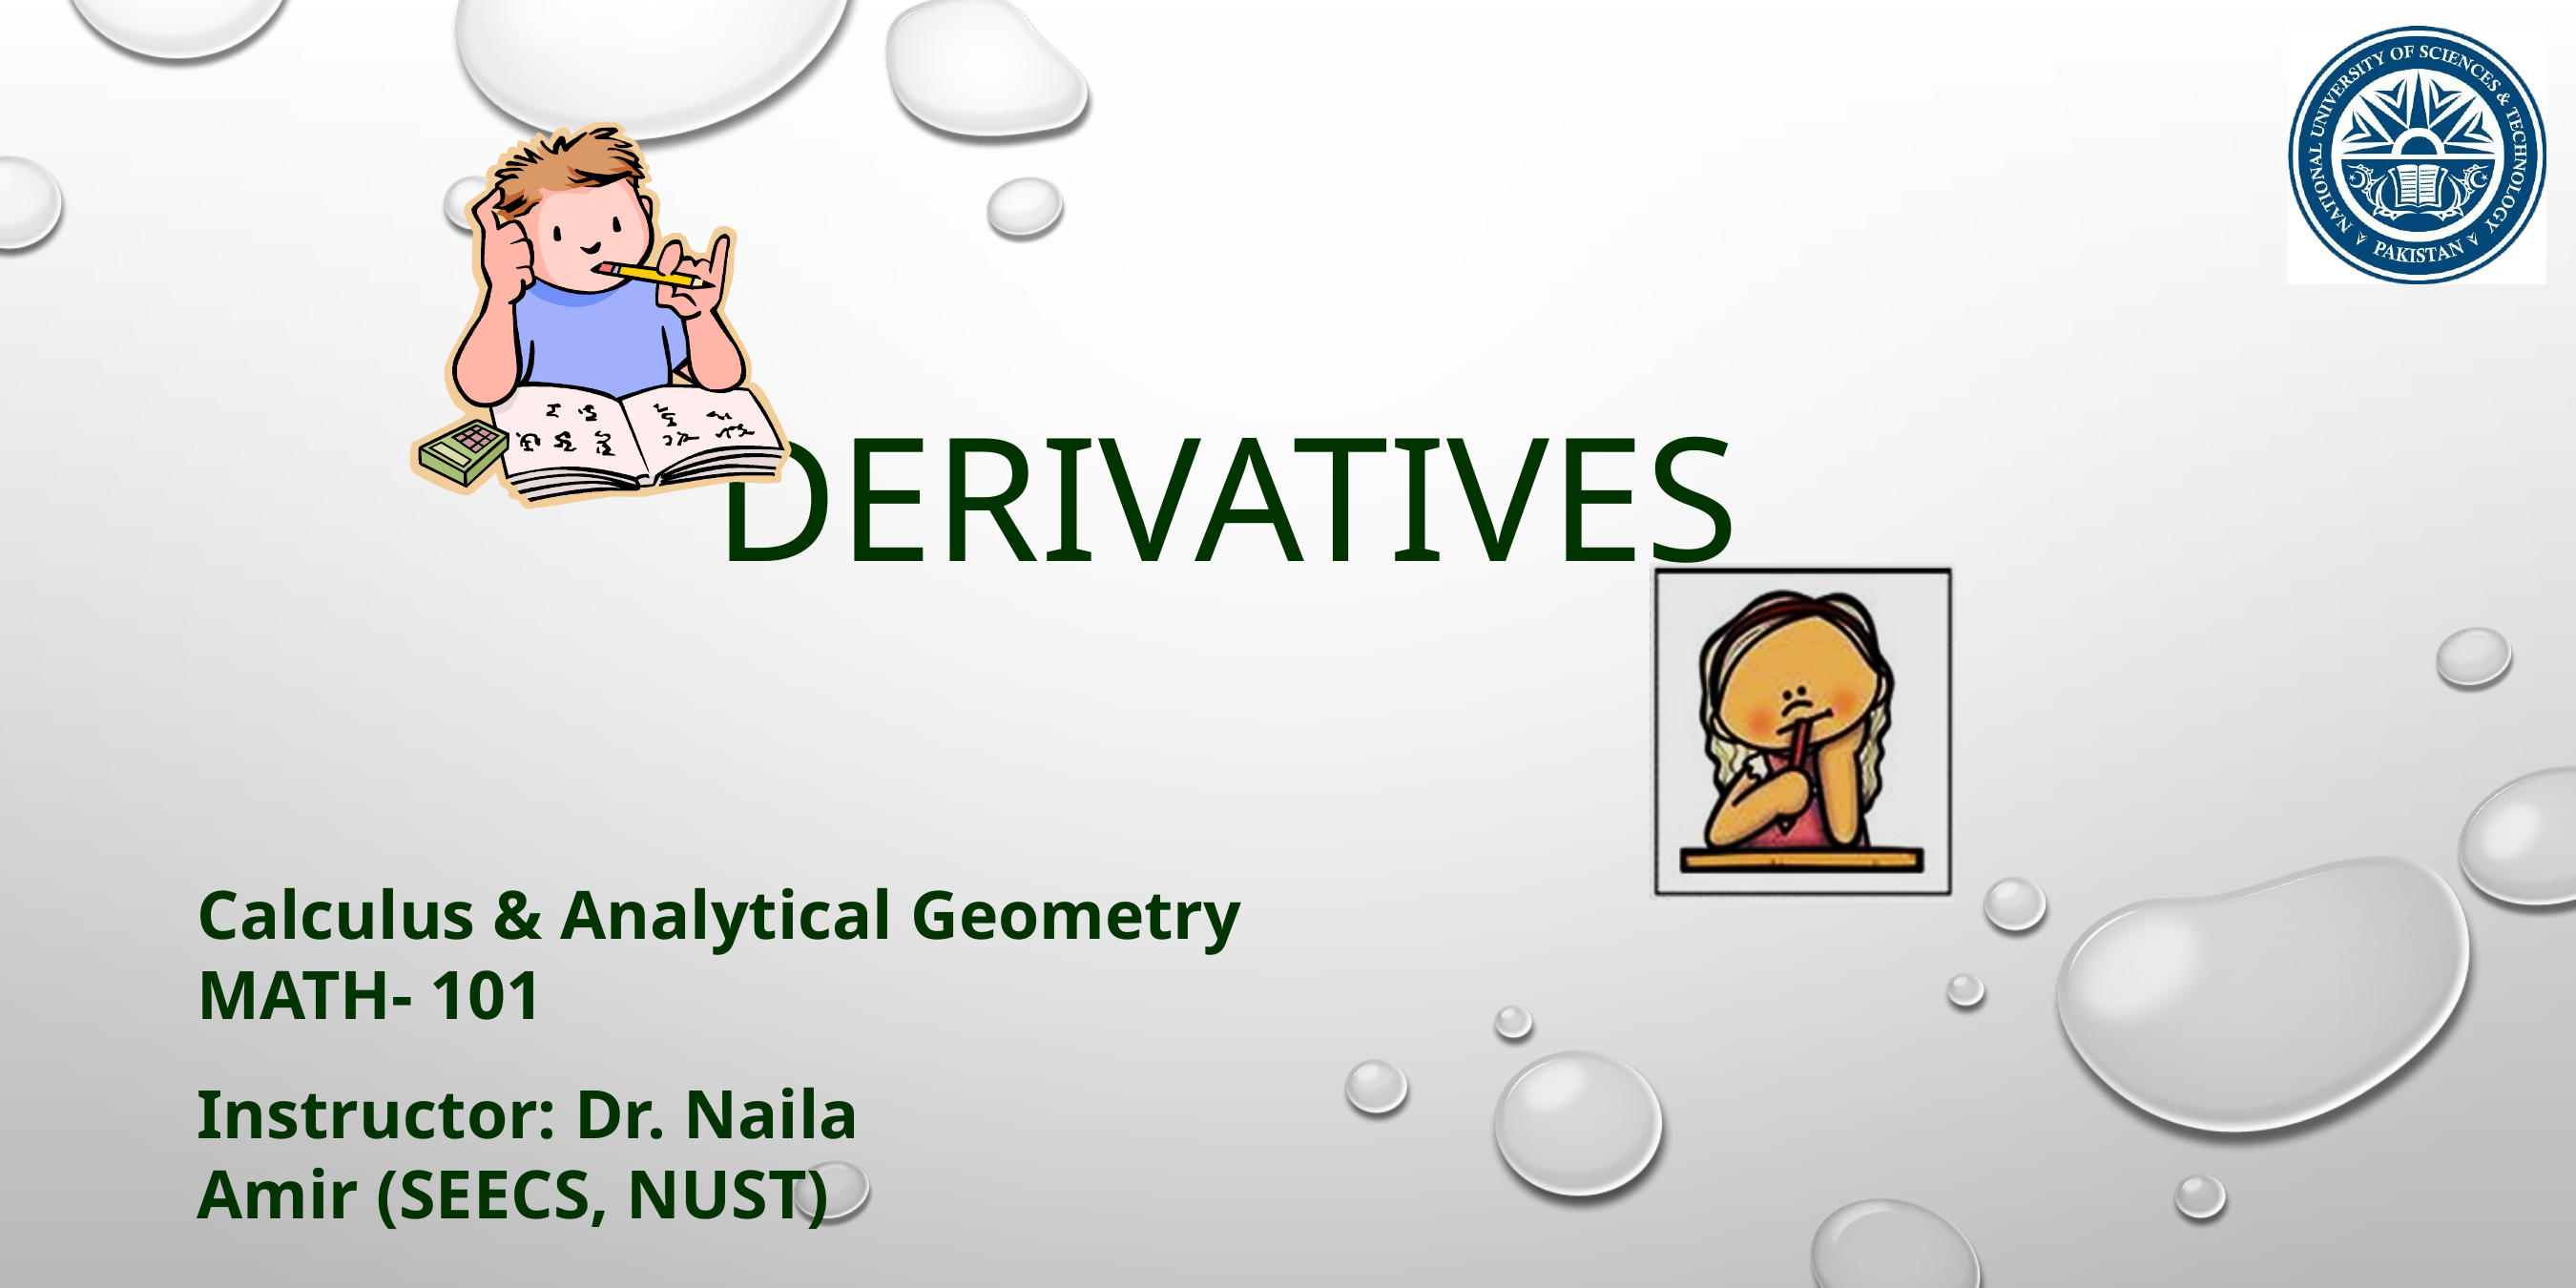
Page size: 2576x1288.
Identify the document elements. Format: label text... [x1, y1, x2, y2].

picture [0, 0, 2576, 1288]
text_box Calculus & Analytical Geometry MATH- 101 [178, 863, 1288, 1043]
text_box Instructor: Dr. Naila Amir (SEECS, NUST) [178, 1062, 924, 1241]
title Derivatives [410, 135, 2043, 607]
